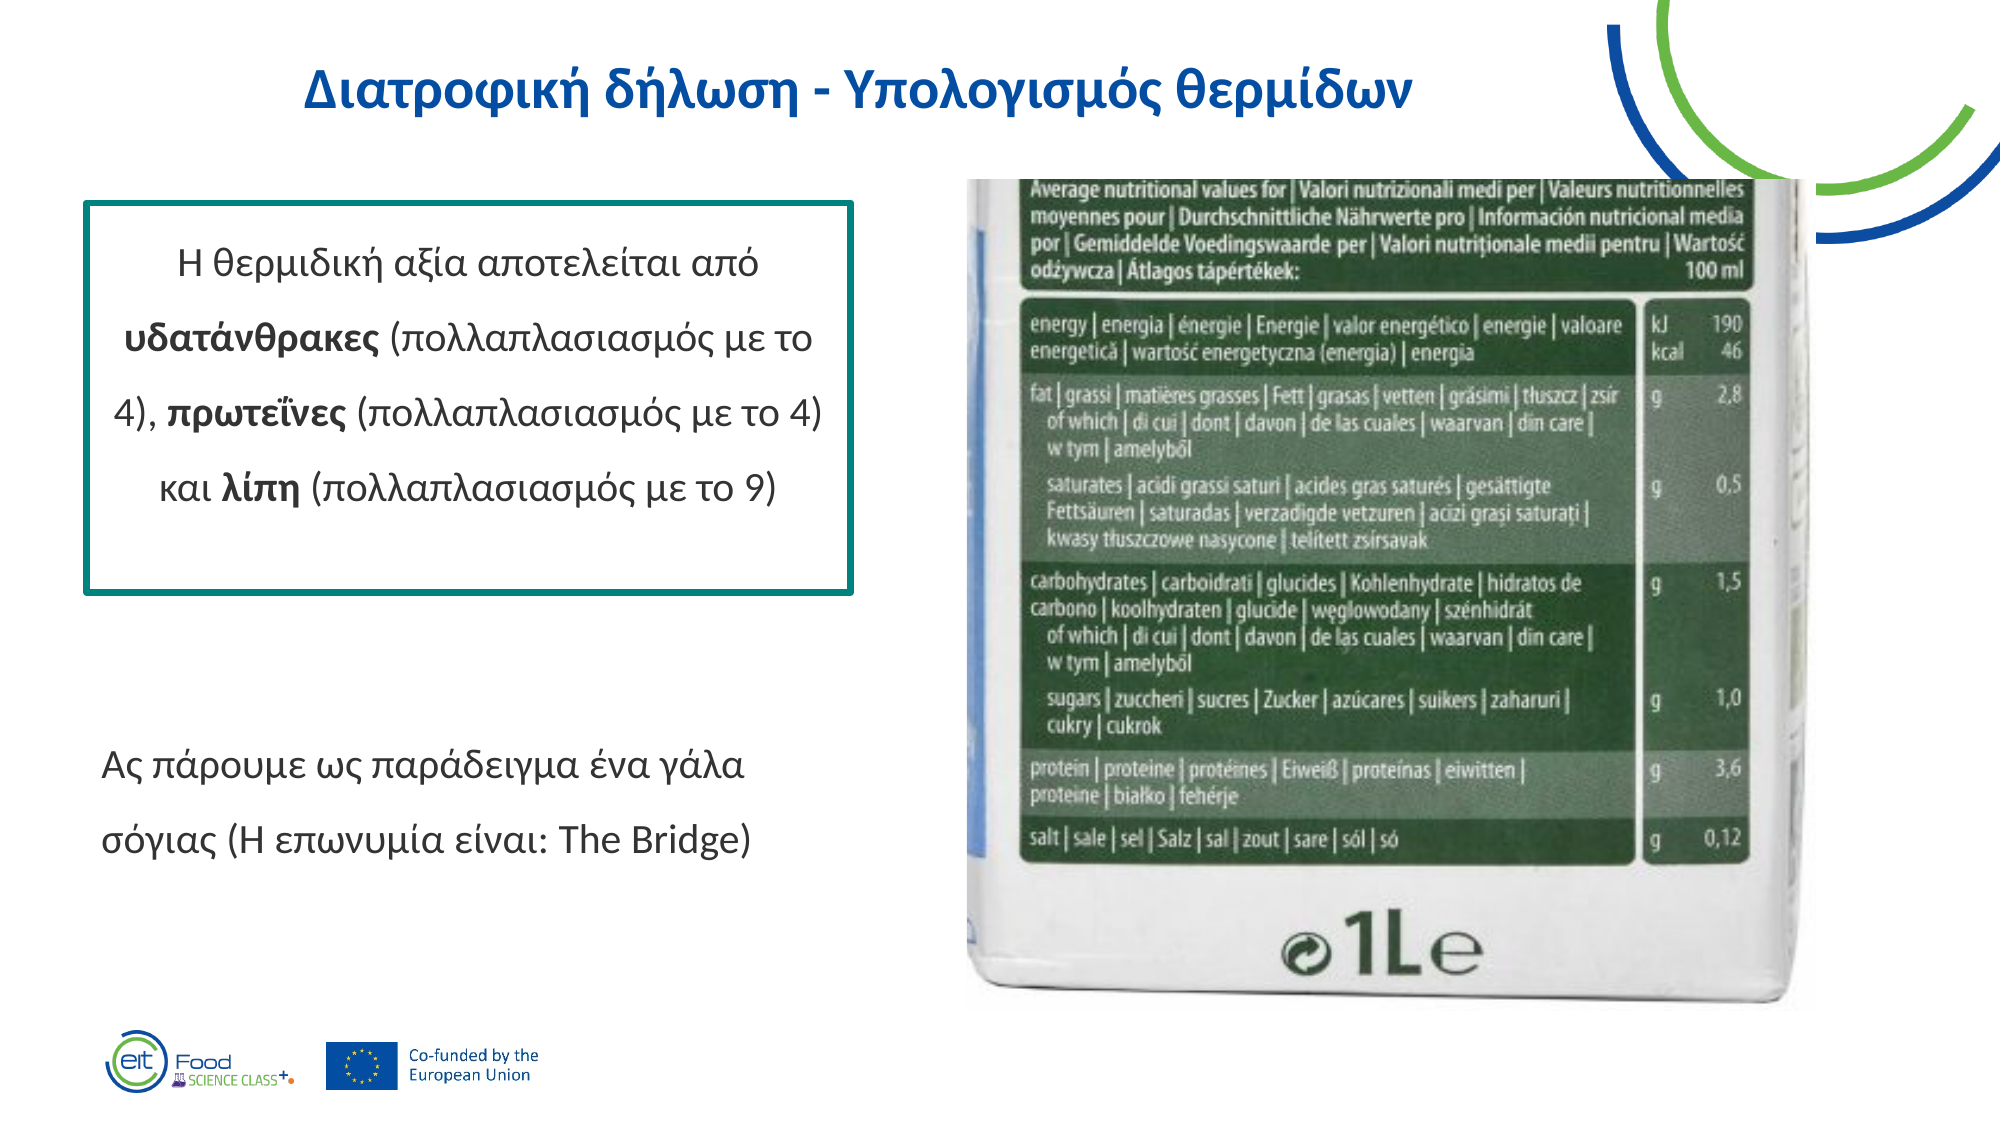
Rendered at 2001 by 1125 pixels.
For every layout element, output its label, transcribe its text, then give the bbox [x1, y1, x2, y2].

picture [105, 1030, 294, 1093]
text_box Η θερμιδική αξία αποτελείται από υδατάνθρακες (πολλαπλασιασμός με το 4), πρωτεΐνες (πολλαπλασιασμός με το 4) και λίπη (πολλαπλασιασμός με το 9) [86, 202, 851, 593]
picture [966, 0, 2000, 1011]
list Διατροφική δήλωση - Υπολογισμός θερμίδων [150, 42, 1569, 114]
picture [326, 1042, 538, 1090]
text_box Ας πάρουμε ως παράδειγμα ένα γάλα σόγιας (Η επωνυμία είναι: The Bridge) [86, 697, 851, 878]
